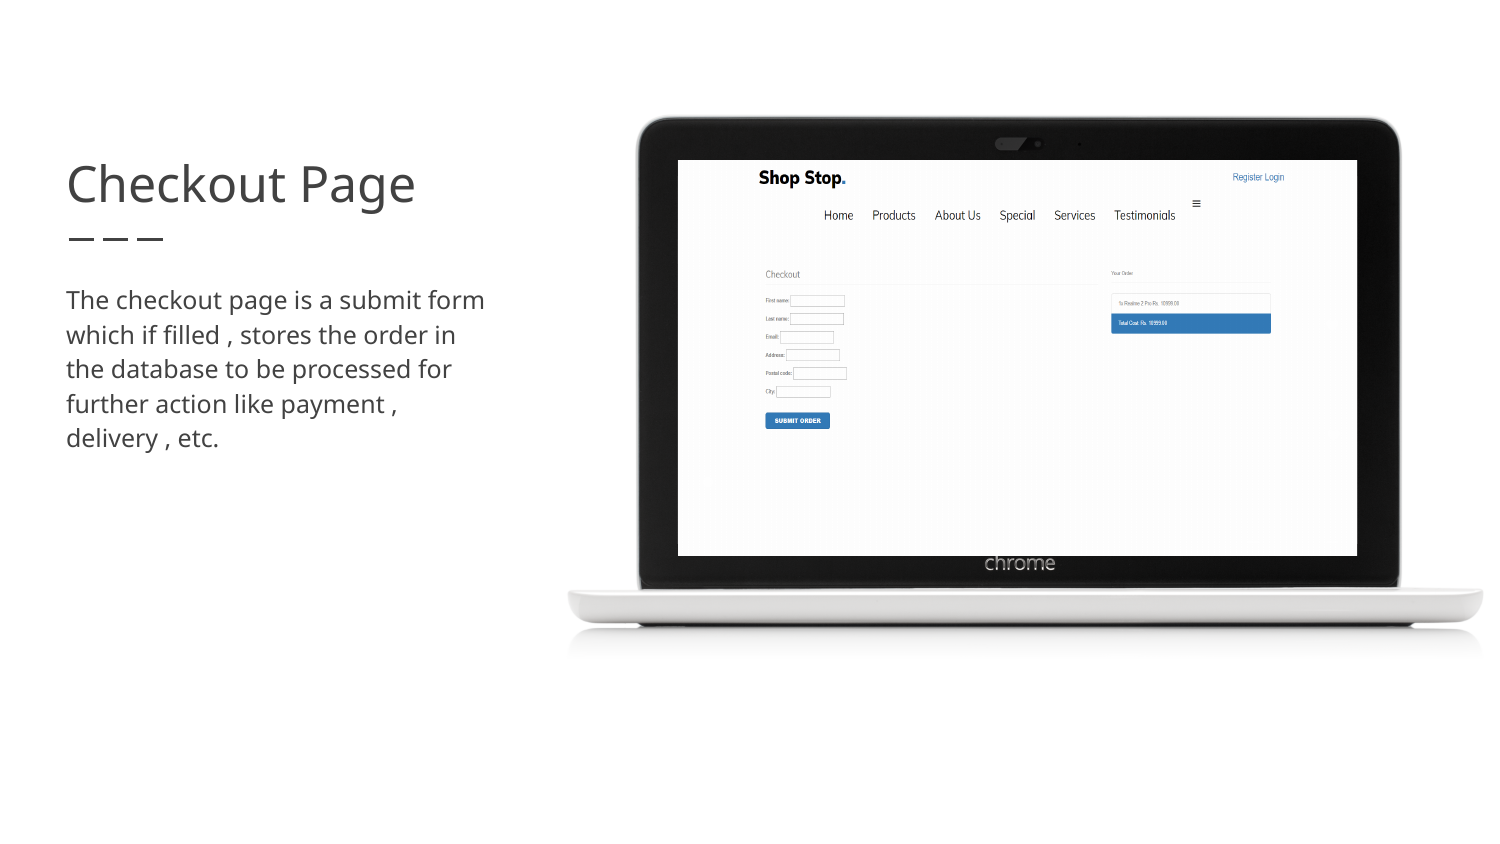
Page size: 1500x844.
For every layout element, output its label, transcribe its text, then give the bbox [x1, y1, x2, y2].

list The checkout page is a submit form which if filled , stores the order in the database to be processed for further action like payment , delivery , etc. [51, 265, 512, 750]
title Checkout Page [51, 103, 512, 228]
picture [566, 114, 1484, 659]
